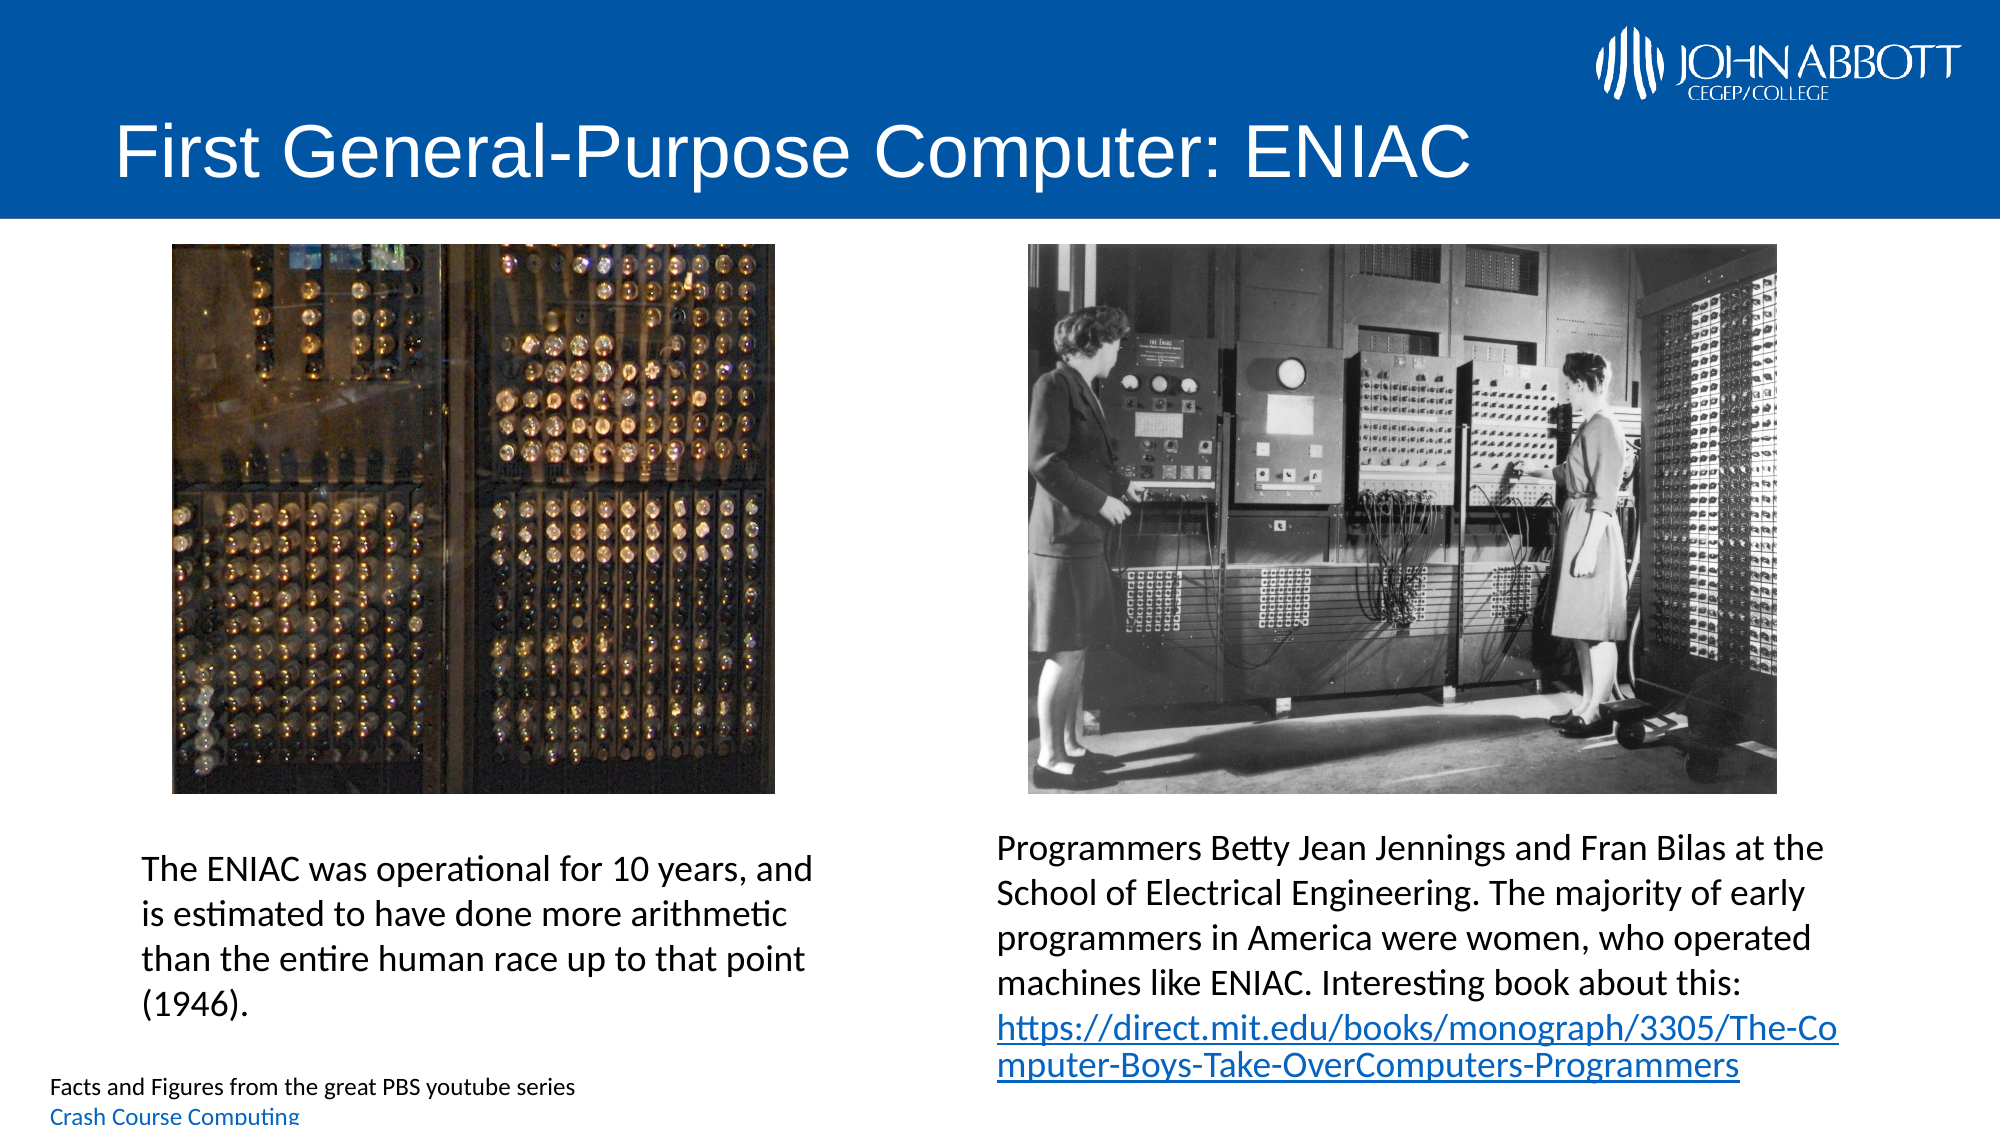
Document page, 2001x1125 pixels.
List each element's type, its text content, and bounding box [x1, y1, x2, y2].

text_box Programmers Betty Jean Jennings and Fran Bilas at the School of Electrical Engineering. The majority of early programmers in America were women, who operated machines like ENIAC. Interesting book about this: https://direct.mit.edu/books/monograph/3305/The-Computer-Boys-Take-OverComputers-Programmers [981, 815, 1863, 1101]
picture [1863, 26, 1962, 100]
text_box Facts and Figures from the great PBS youtube series Crash Course Computing [35, 1055, 846, 1125]
picture [172, 244, 776, 794]
text_box The ENIAC was operational for 10 years, and is estimated to have done more arithmetic than the entire human race up to that point (1946). [126, 836, 846, 1032]
title First General-Purpose Computer: ENIAC [99, 0, 1863, 202]
picture [1028, 244, 1778, 794]
